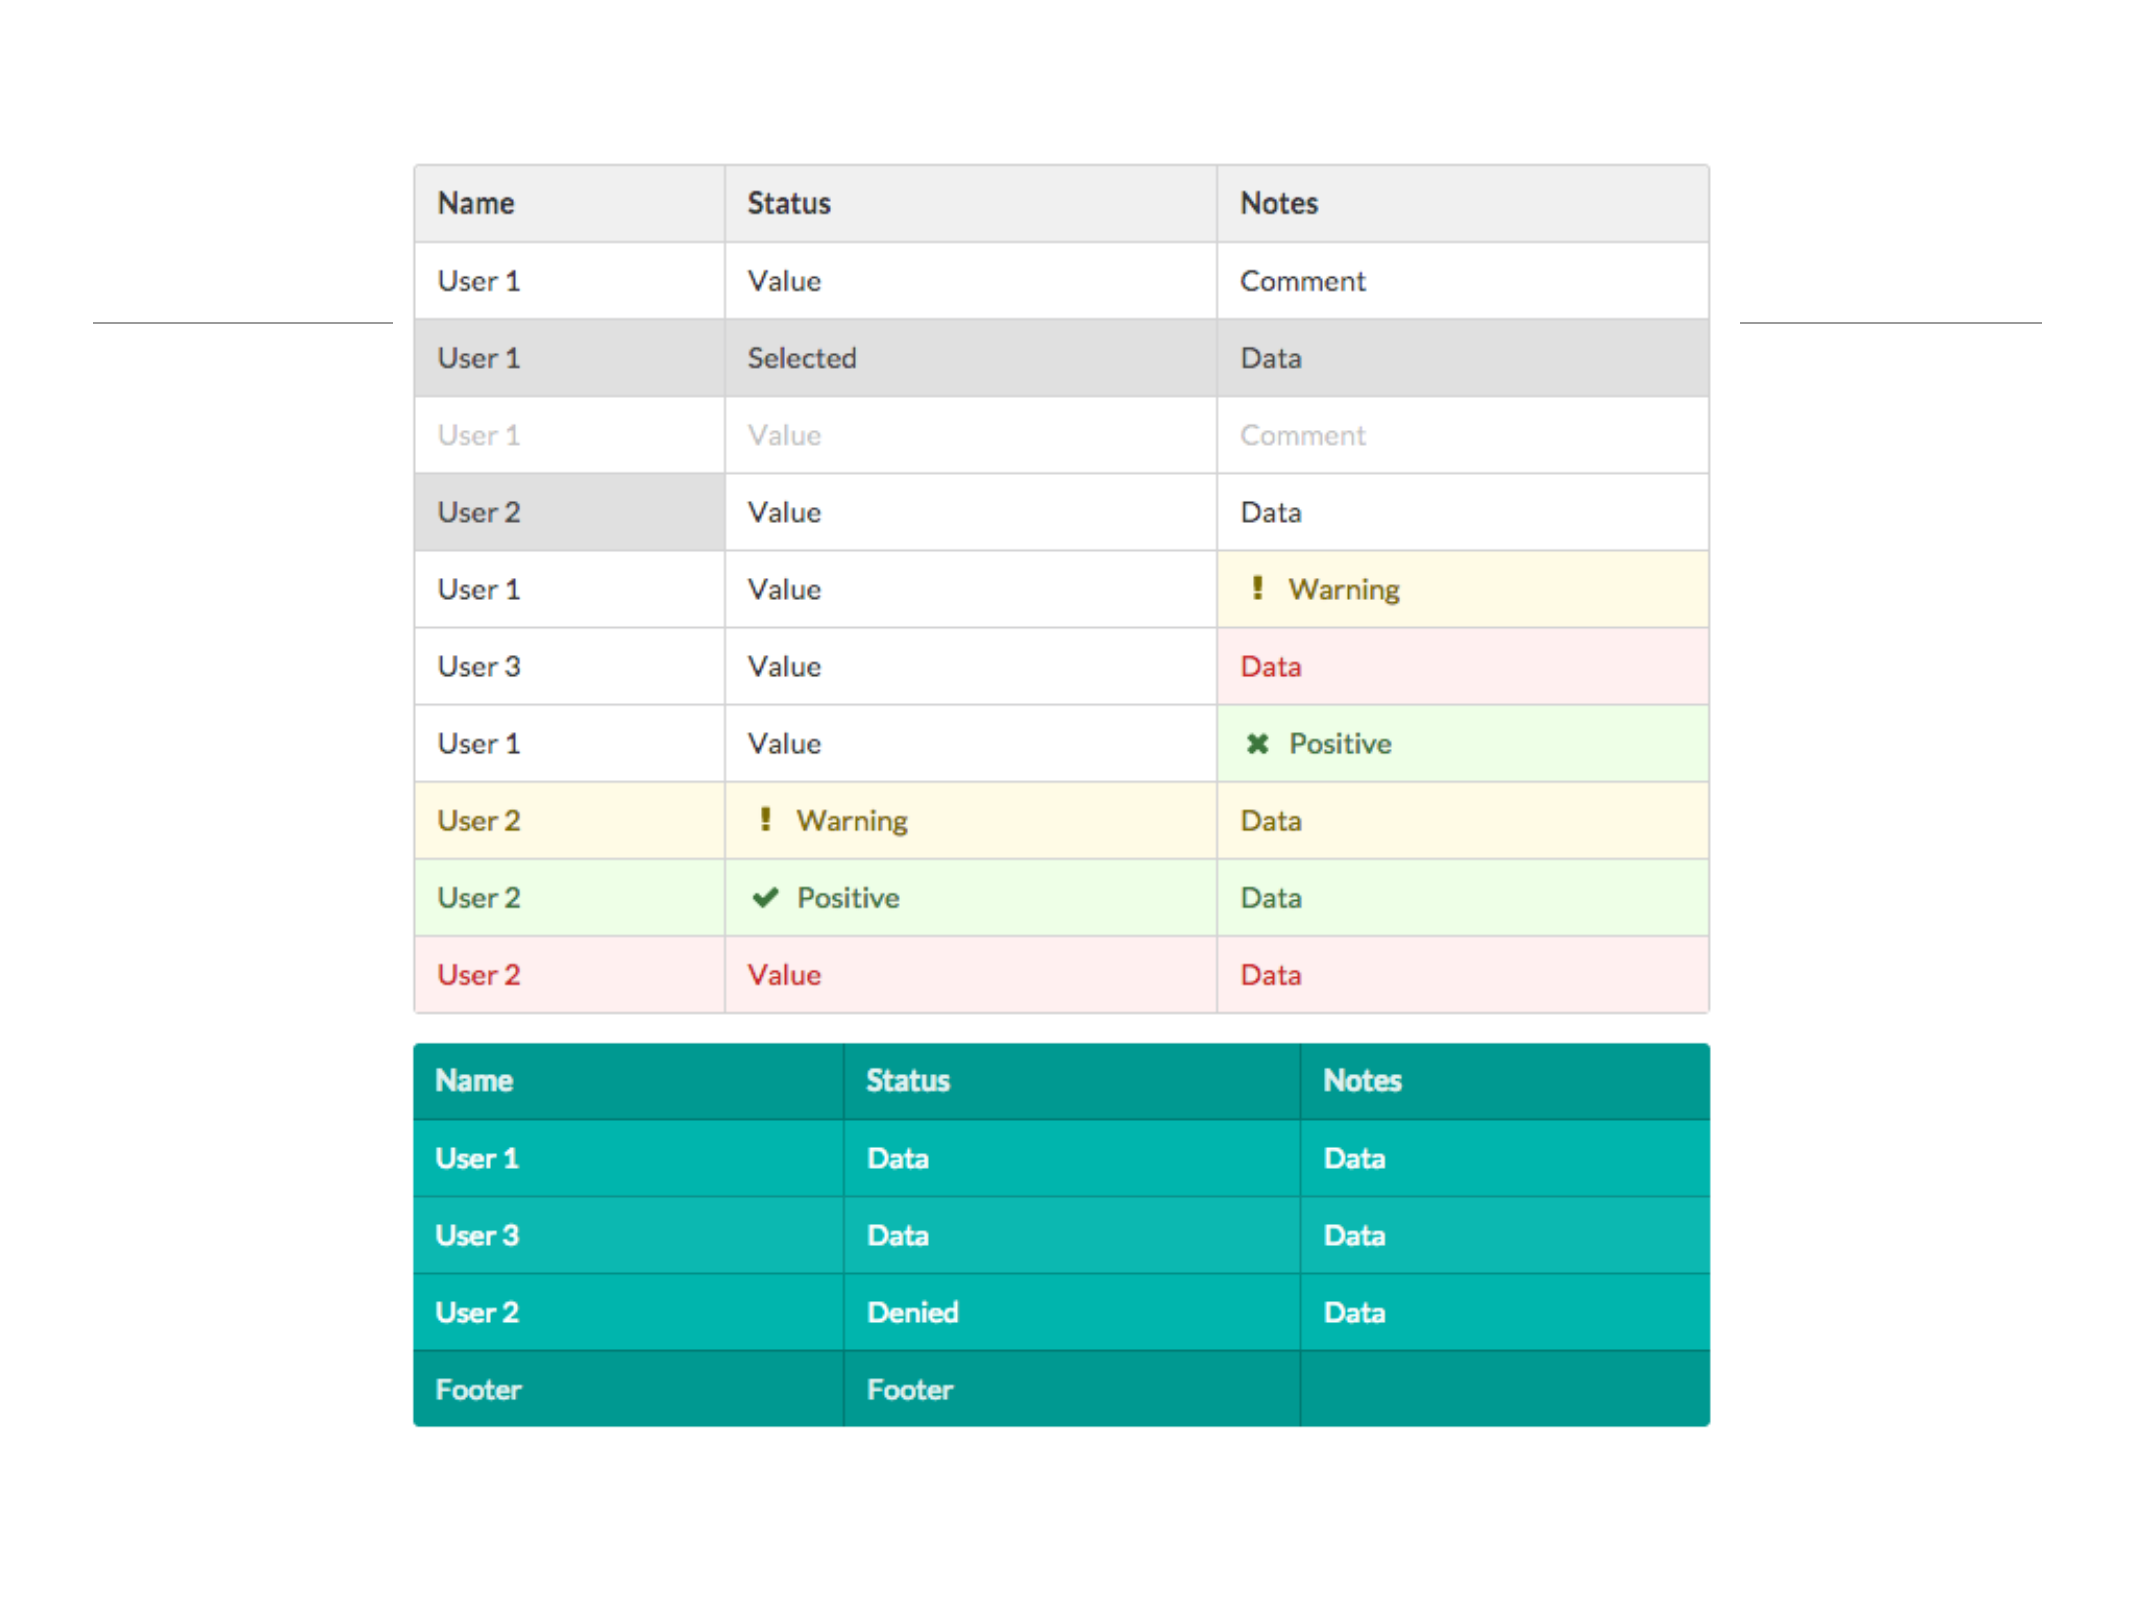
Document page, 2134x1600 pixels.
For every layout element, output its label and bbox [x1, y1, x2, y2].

picture [393, 153, 1740, 1446]
